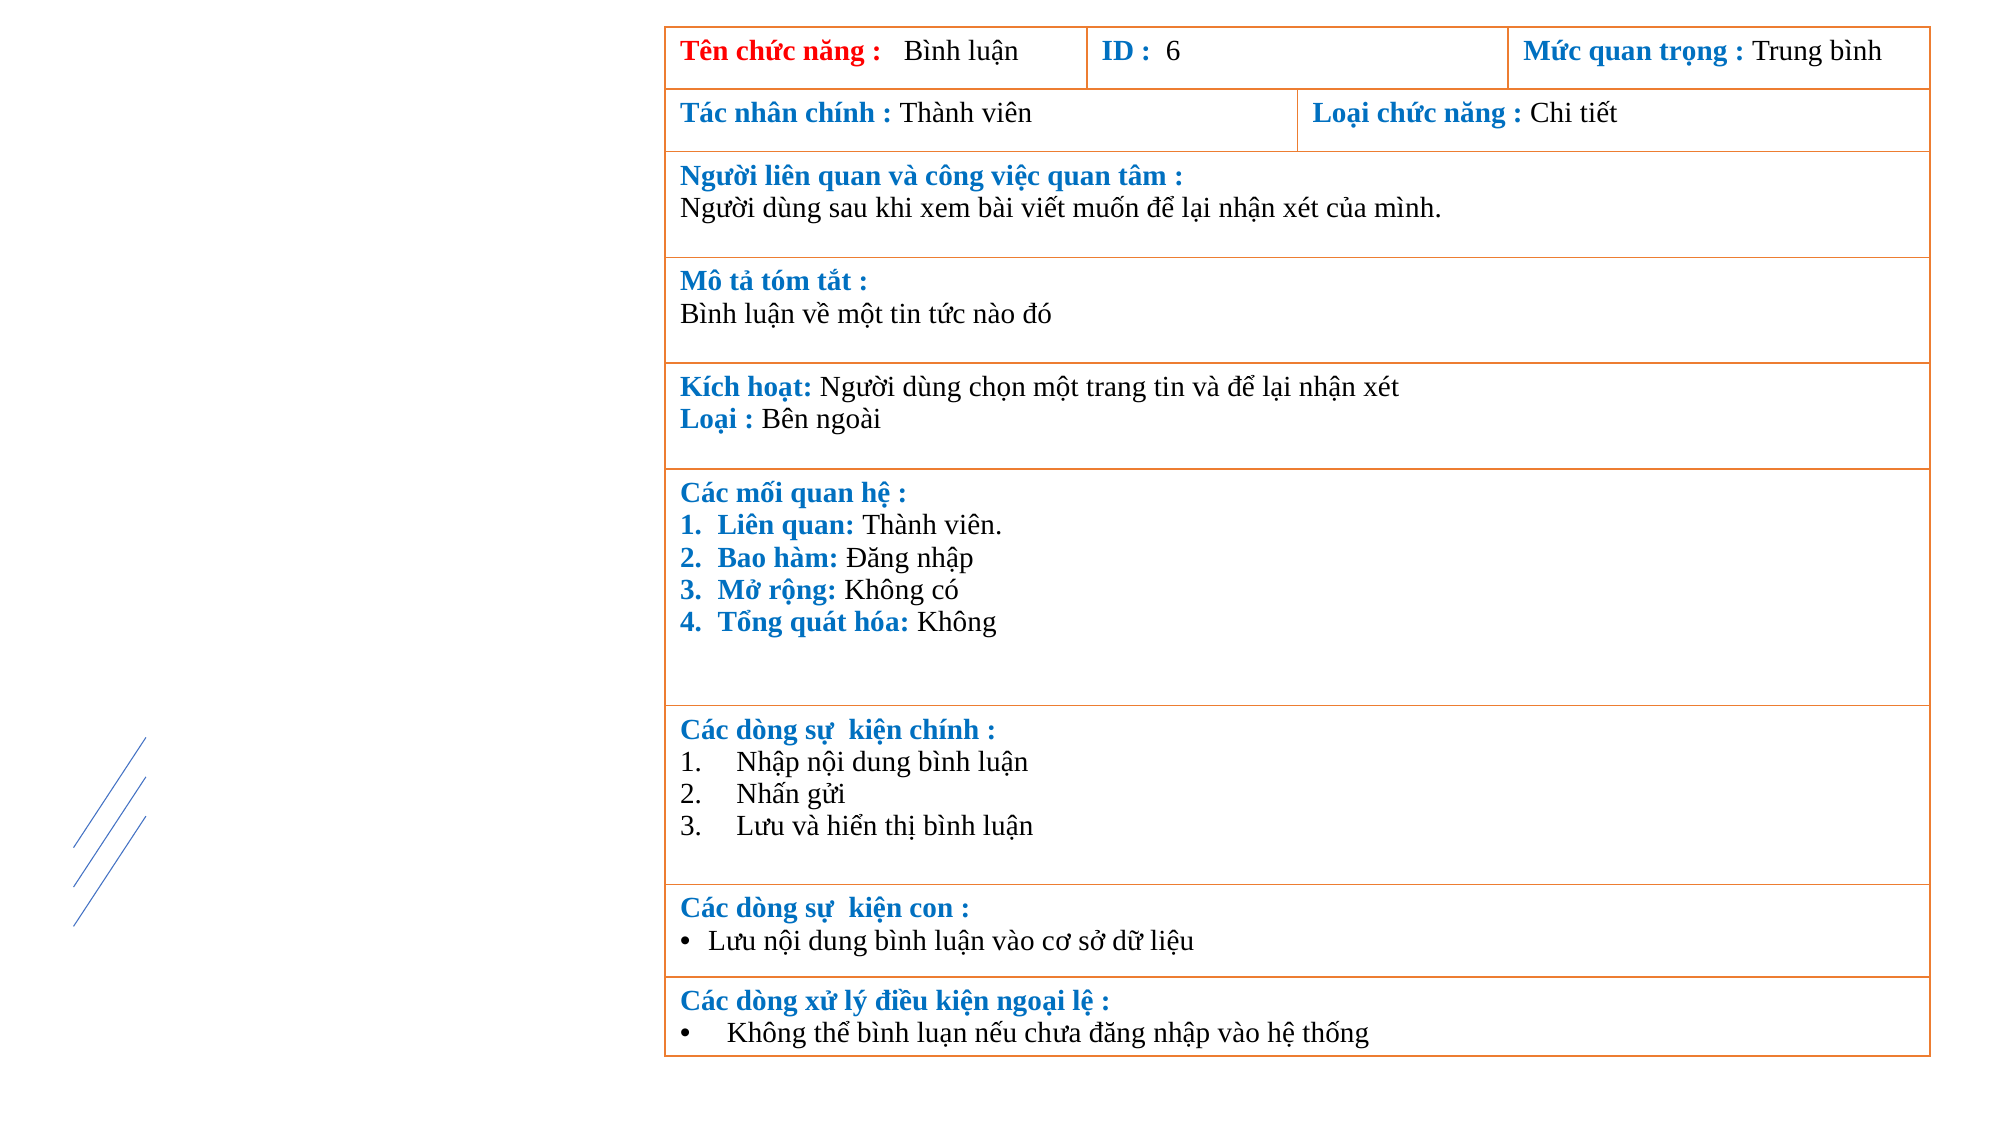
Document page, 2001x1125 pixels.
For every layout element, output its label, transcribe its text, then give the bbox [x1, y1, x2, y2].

table_cell Loại chức năng : Chi tiết [1298, 90, 1929, 151]
table_header Tên chức năng : Bình luận [666, 28, 1086, 88]
table_cell Các dòng sự kiện chính : Nhập nội dung bình luận Nhấn gửi Lưu và hiển thị bình luận [666, 706, 1929, 884]
table_cell Kích hoạt: Người dùng chọn một trang tin và để lại nhận xét Loại : Bên ngoài [666, 364, 1929, 468]
table_cell Các mối quan hệ : Liên quan: Thành viên. Bao hàm: Đăng nhập Mở rộng: Không có Tổng quát hóa: Không [666, 470, 1929, 705]
table_header ID : 6 [1088, 28, 1507, 88]
table_cell Người liên quan và công việc quan tâm : Người dùng sau khi xem bài viết muốn để lại nhận xét của mình. [666, 152, 1929, 257]
table_cell Các dòng sự kiện con : Lưu nội dung bình luận vào cơ sở dữ liệu [666, 885, 1929, 976]
table_cell Tác nhân chính : Thành viên [666, 90, 1297, 151]
table_cell Các dòng xử lý điều kiện ngoại lệ : Không thể bình luạn nếu chưa đăng nhập vào hệ thống [666, 978, 1929, 1055]
table_header Mức quan trọng : Trung bình [1509, 28, 1929, 88]
table_cell Mô tả tóm tắt : Bình luận về một tin tức nào đó [666, 258, 1929, 362]
